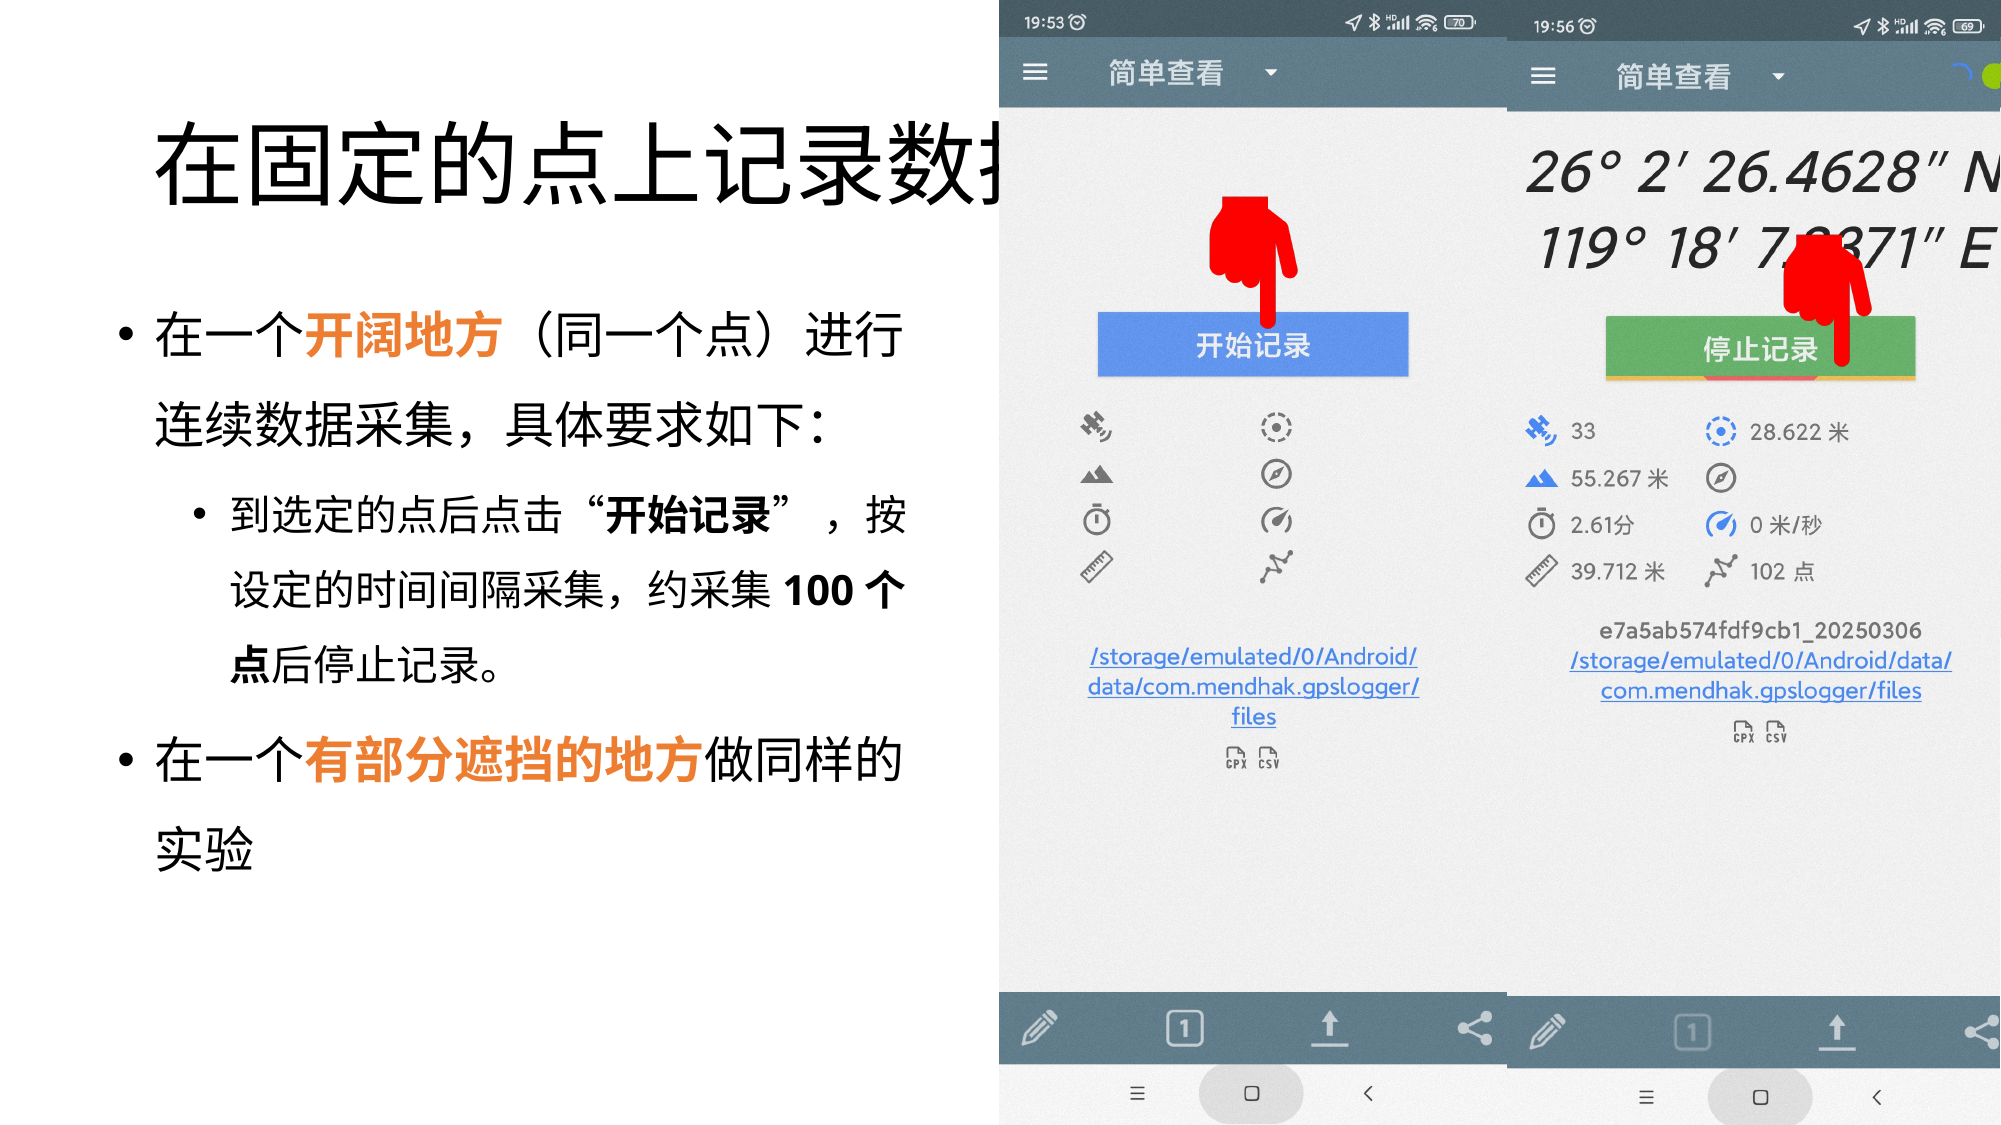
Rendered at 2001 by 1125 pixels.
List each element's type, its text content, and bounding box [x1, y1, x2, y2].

list 在一个开阔地方（同一个点）进行连续数据采集，具体要求如下： 到选定的点后点击“开始记录” ，按设定的时间间隔采集，约采集100个点后停止记录。 在一个有部分遮挡的地方做同样的实验 [27, 265, 960, 980]
title 在固定的点上记录数据 [137, 59, 999, 278]
picture [999, 0, 2001, 1125]
